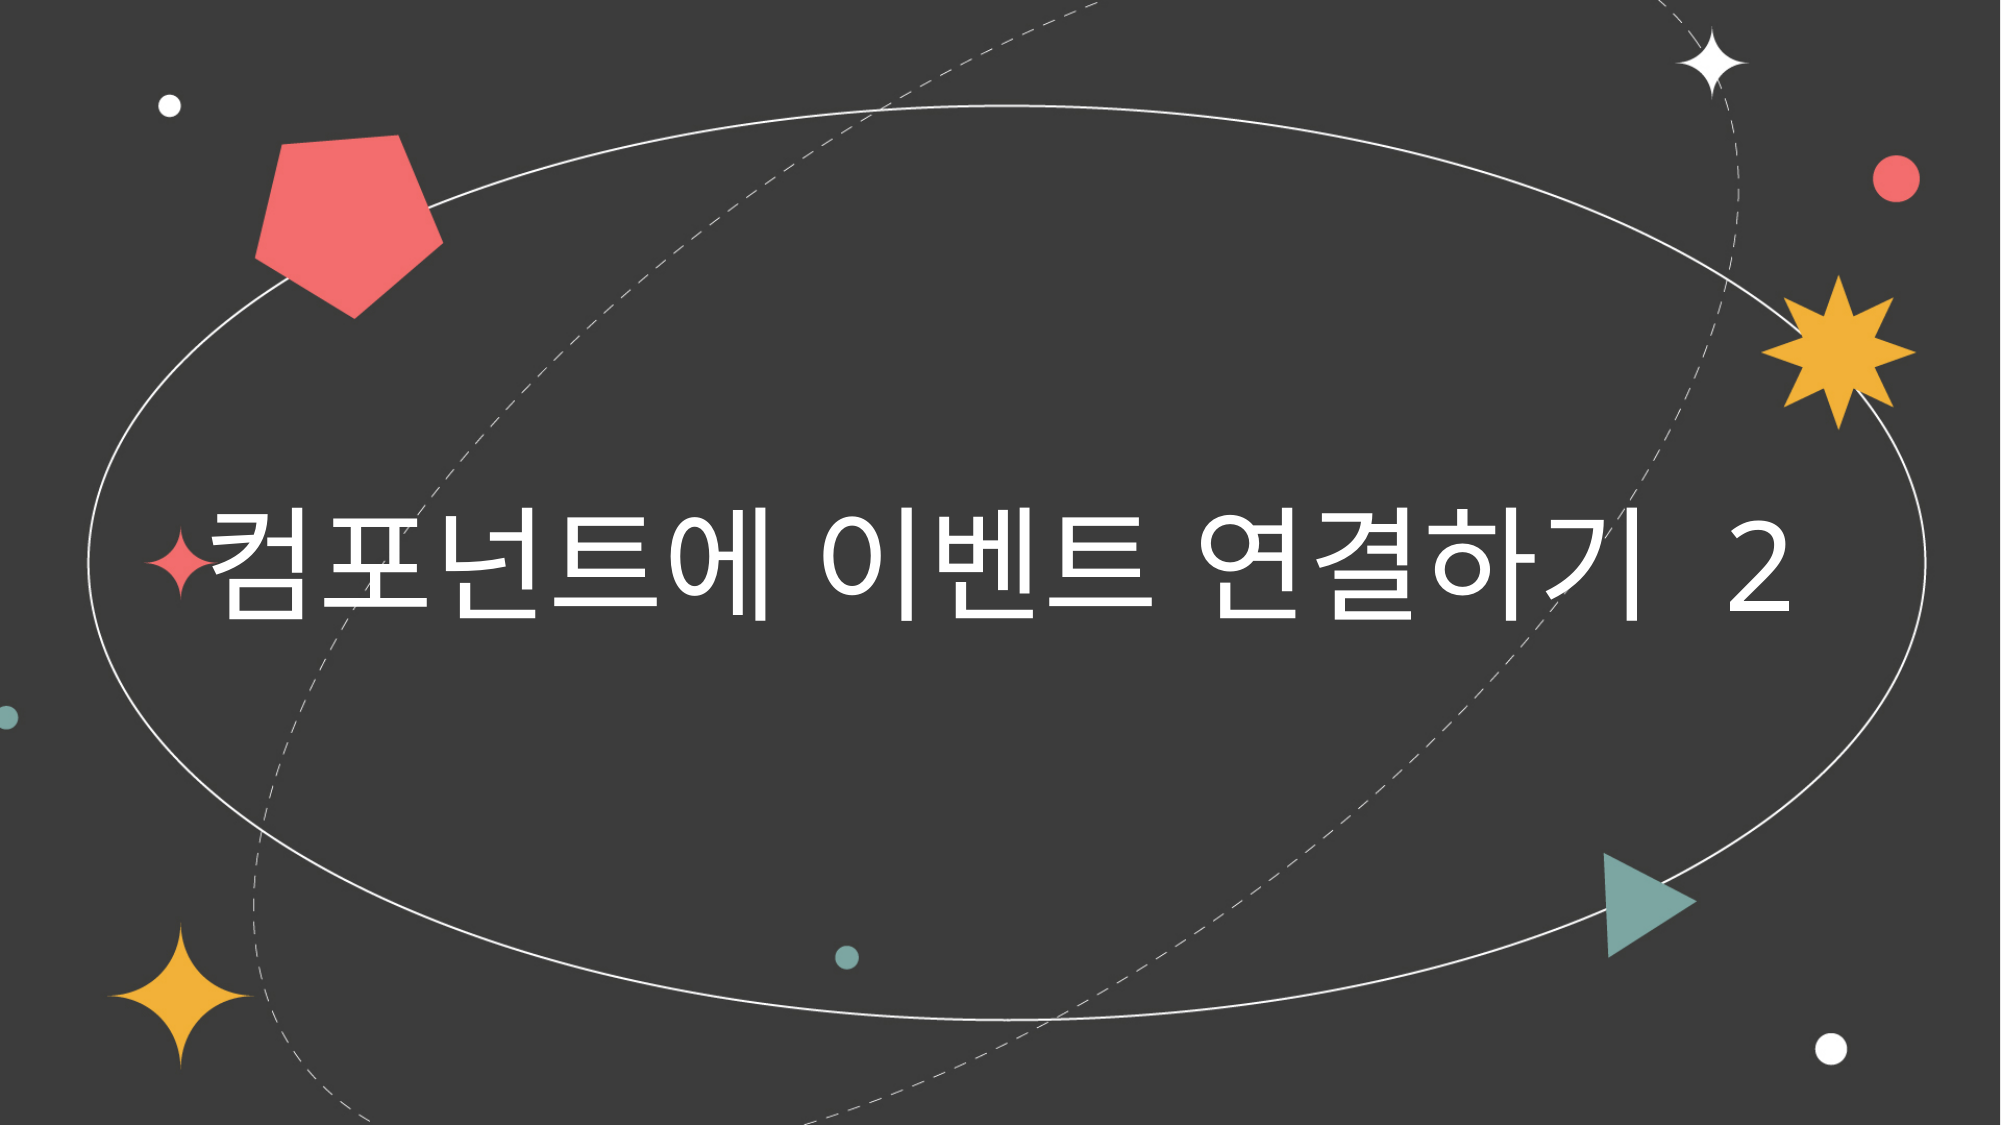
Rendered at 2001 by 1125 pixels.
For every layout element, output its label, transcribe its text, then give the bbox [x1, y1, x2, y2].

picture [0, 0, 2001, 1125]
title 컴포넌트에 이벤트 연결하기 2 [174, 366, 1826, 759]
